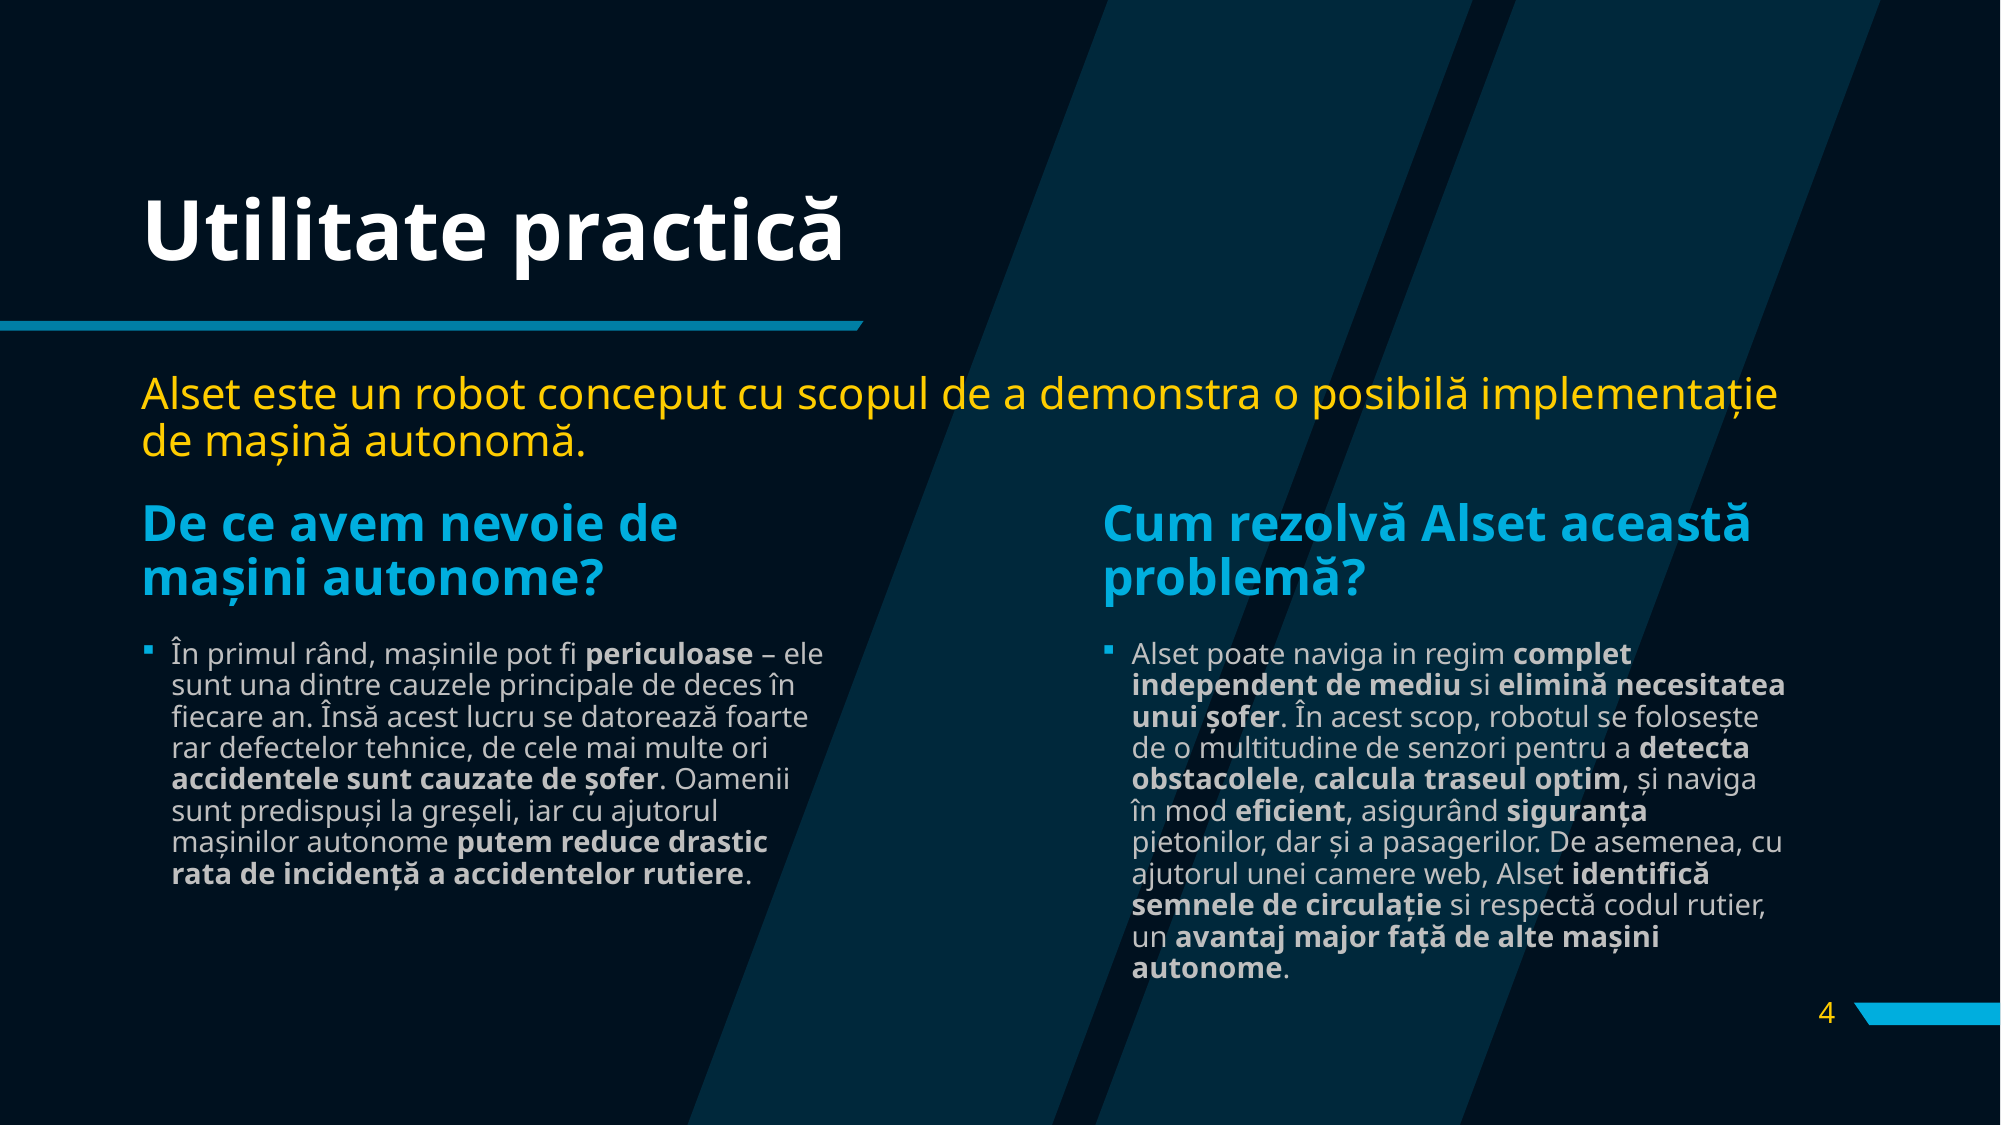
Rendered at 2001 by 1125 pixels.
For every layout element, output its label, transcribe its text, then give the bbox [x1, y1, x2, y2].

list De ce avem nevoie de mașini autonome? [126, 490, 844, 611]
list Alset poate naviga in regim complet independent de mediu si elimină necesitatea unui șofer. În acest scop, robotul se folosește de o multitudine de senzori pentru a detecta obstacolele, calcula traseul optim, și naviga în mod eficient, asigurând siguranța pietonilor, dar și a pasagerilor. De asemenea, cu ajutorul unei camere web, Alset identifică semnele de circulație si respectă codul rutier, un avantaj major față de alte mașini autonome. [1087, 631, 1804, 1015]
list În primul rând, mașinile pot fi periculoase – ele sunt una dintre cauzele principale de deces în fiecare an. Însă acest lucru se datorează foarte rar defectelor tehnice, de cele mai multe ori accidentele sunt cauzate de șofer. Oamenii sunt predispuși la greșeli, iar cu ajutorul mașinilor autonome putem reduce drastic rata de incidență a accidentelor rutiere. [126, 631, 844, 1015]
list Alset este un robot conceput cu scopul de a demonstra o posibilă implementație de mașină autonomă. [126, 364, 1804, 474]
slide_number 4 [1760, 984, 1851, 1045]
list Cum rezolvă Alset această problemă? [1087, 490, 1804, 566]
title Utilitate practică [126, 169, 957, 298]
